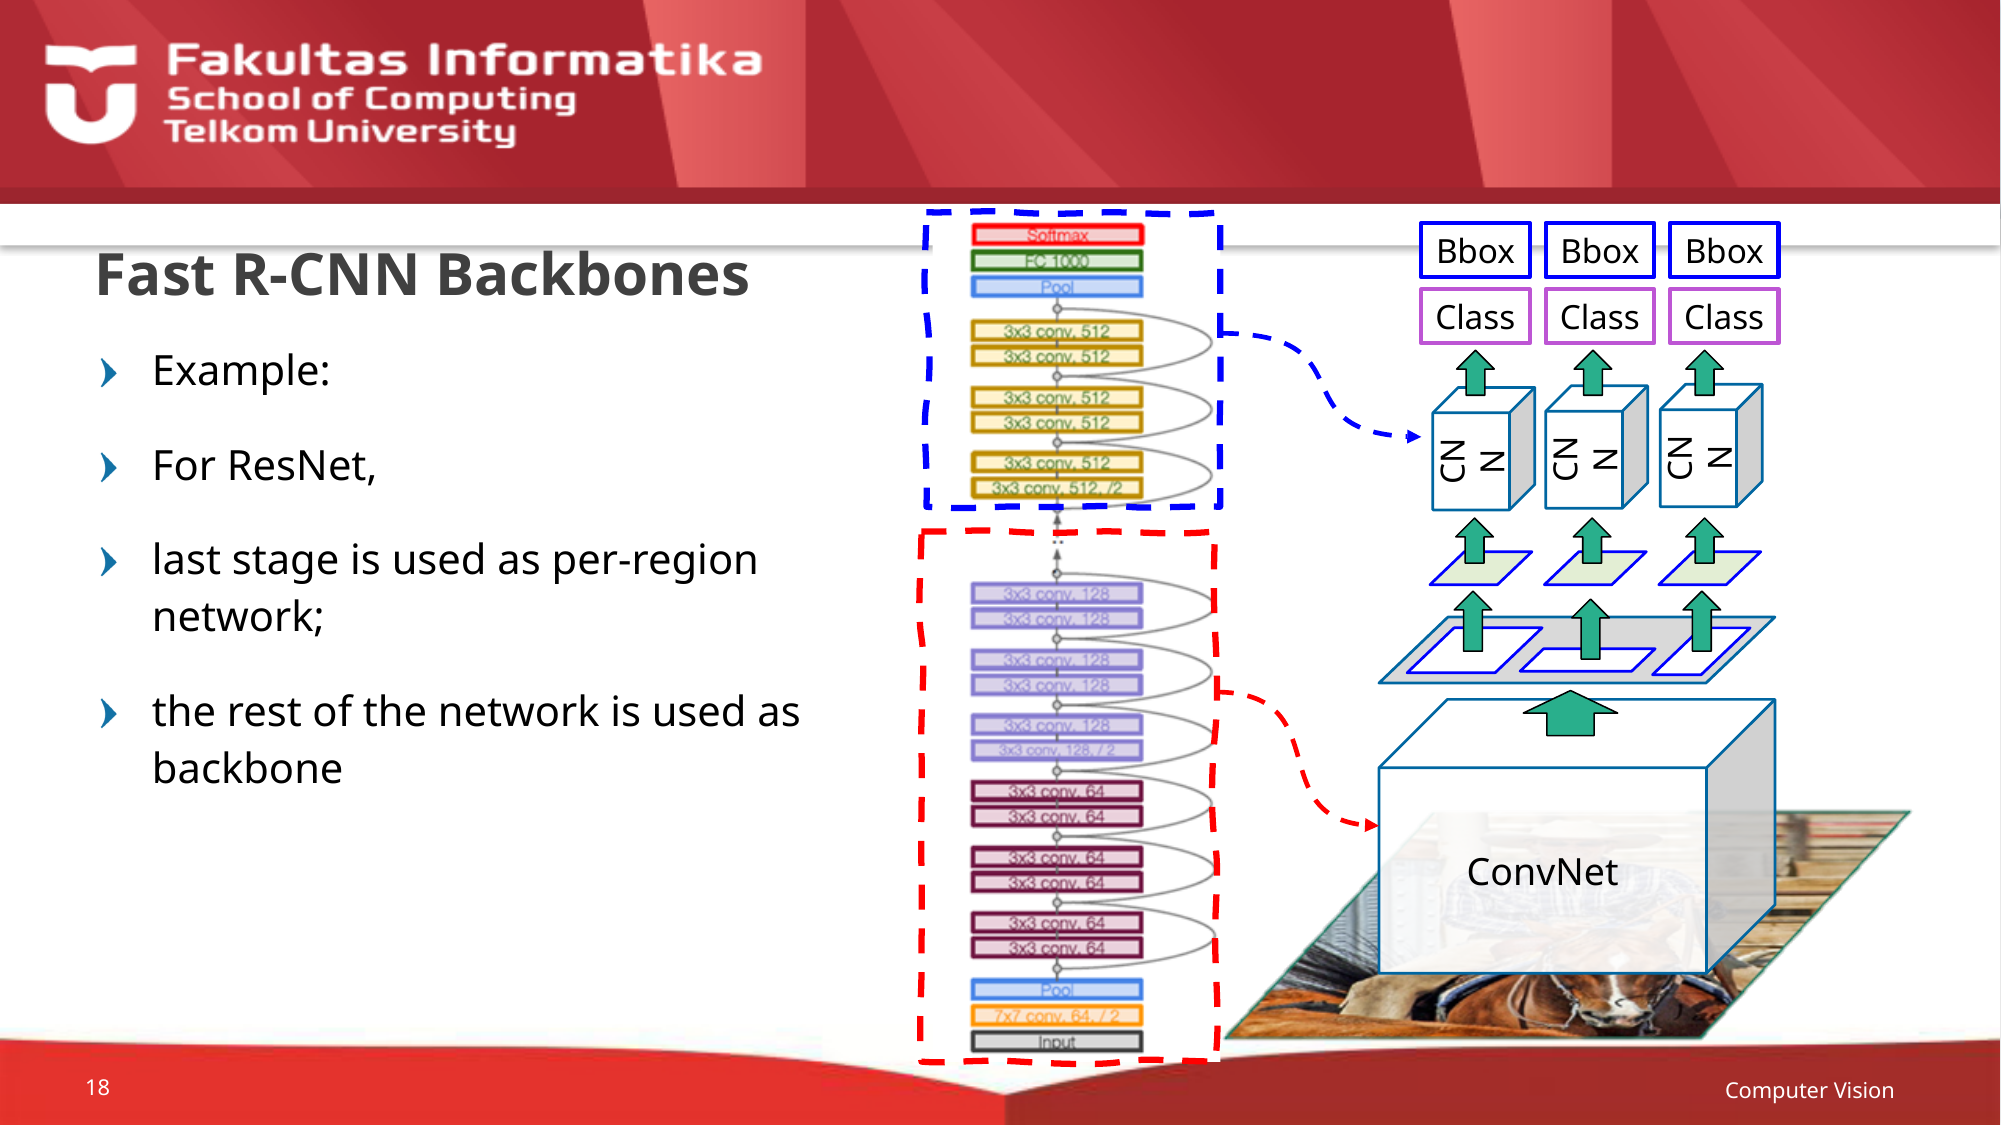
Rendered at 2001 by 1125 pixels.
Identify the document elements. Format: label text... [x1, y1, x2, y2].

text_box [1214, 691, 1380, 826]
text_box Bbox [1419, 221, 1532, 279]
picture [0, 0, 2001, 1125]
picture [95, 538, 120, 578]
text_box [1453, 515, 1496, 566]
text_box Class [1544, 287, 1656, 345]
picture [95, 689, 120, 730]
text_box [1572, 348, 1614, 398]
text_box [1219, 333, 1422, 438]
list Computer Vision [1185, 1058, 1911, 1119]
text_box [922, 209, 1223, 333]
text_box [922, 399, 927, 509]
list Example: For ResNet, last stage is used as per-region network; the rest of the network is used as backbone [80, 329, 904, 990]
text_box [1667, 387, 1755, 407]
text_box [917, 529, 927, 1064]
text_box [1681, 589, 1723, 654]
text_box [1518, 646, 1658, 674]
text_box [1376, 614, 1777, 686]
text_box [1683, 348, 1726, 398]
text_box Class [1668, 287, 1781, 345]
text_box [1542, 549, 1649, 587]
text_box [1683, 515, 1726, 566]
text_box [1569, 596, 1612, 662]
text_box [1552, 388, 1641, 409]
text_box Class [1419, 287, 1532, 345]
text_box ConvNet [1384, 697, 1778, 787]
text_box [1650, 625, 1753, 677]
title Fast R-CNN Backbones [79, 219, 926, 325]
text_box Bbox [1668, 221, 1781, 279]
title Fast R-CNN Backbones [1223, 219, 1901, 325]
slide_number 25 [1387, 702, 1768, 765]
picture [95, 349, 120, 389]
text_box [1656, 549, 1763, 587]
text_box Bbox [1544, 221, 1656, 279]
text_box CNN [1543, 383, 1650, 511]
text_box [1440, 390, 1528, 410]
text_box CNN [1430, 385, 1537, 513]
text_box [1571, 515, 1613, 566]
text_box [1454, 348, 1497, 398]
text_box [1428, 549, 1534, 587]
text_box CNN [1658, 382, 1765, 509]
text_box [1452, 589, 1494, 654]
text_box [1405, 625, 1545, 675]
text_box [1521, 688, 1620, 738]
picture [95, 443, 120, 484]
slide_number 18 [85, 1058, 164, 1119]
